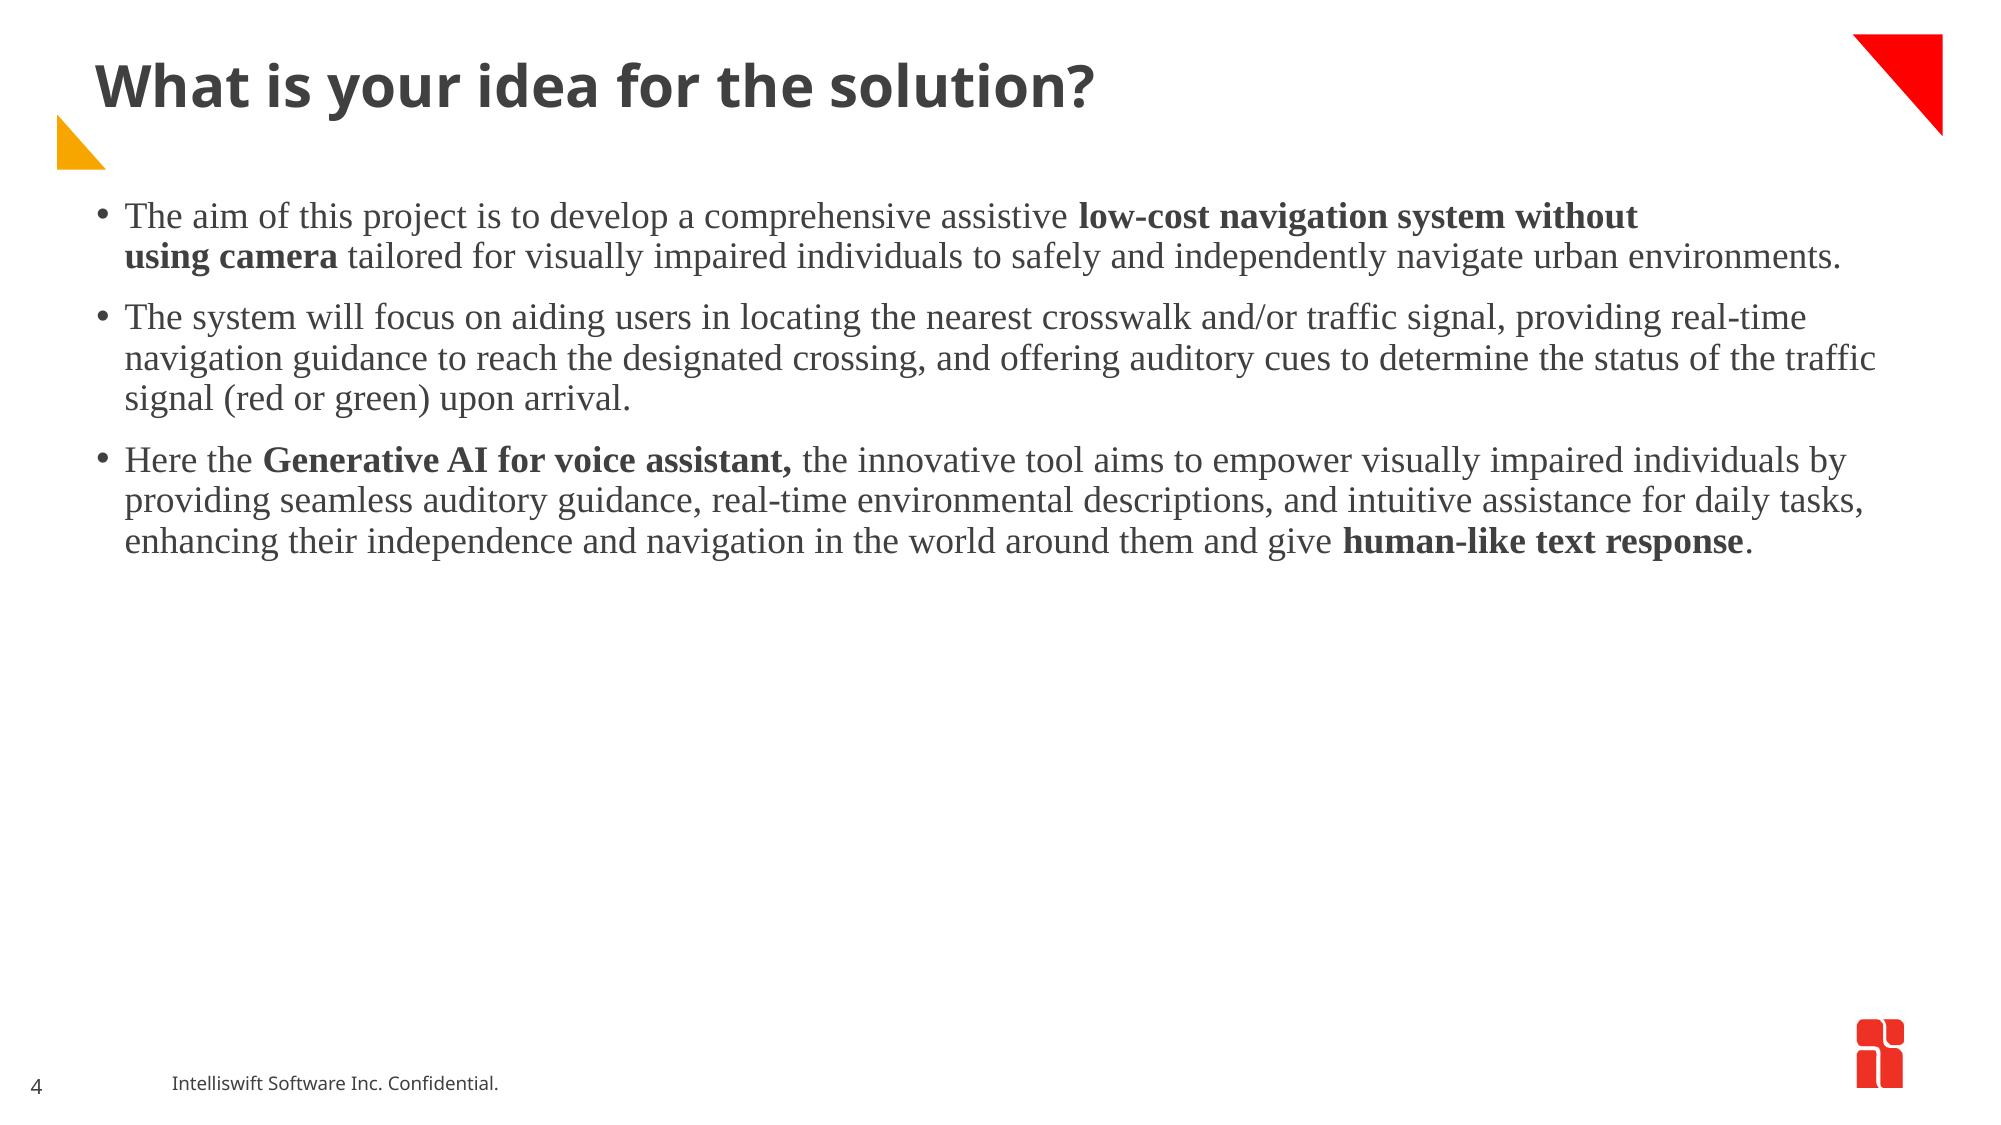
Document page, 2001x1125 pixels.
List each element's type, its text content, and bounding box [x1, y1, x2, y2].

title What is your idea for the solution? [95, 56, 1898, 121]
picture [1845, 1007, 1915, 1096]
list The aim of this project is to develop a comprehensive assistive low-cost navigation system without using camera tailored for visually impaired individuals to safely and independently navigate urban environments. ​ The system will focus on aiding users in locating the nearest crosswalk and/or traffic signal, providing real-time navigation guidance to reach the designated crossing, and offering auditory cues to determine the status of the traffic signal (red or green) upon arrival.​ Here the Generative AI for voice assistant, the innovative tool aims to empower visually impaired individuals by providing seamless auditory guidance, real-time environmental descriptions, and intuitive assistance for daily tasks, enhancing their independence and navigation in the world around them and give human-like text response. [96, 195, 1898, 984]
